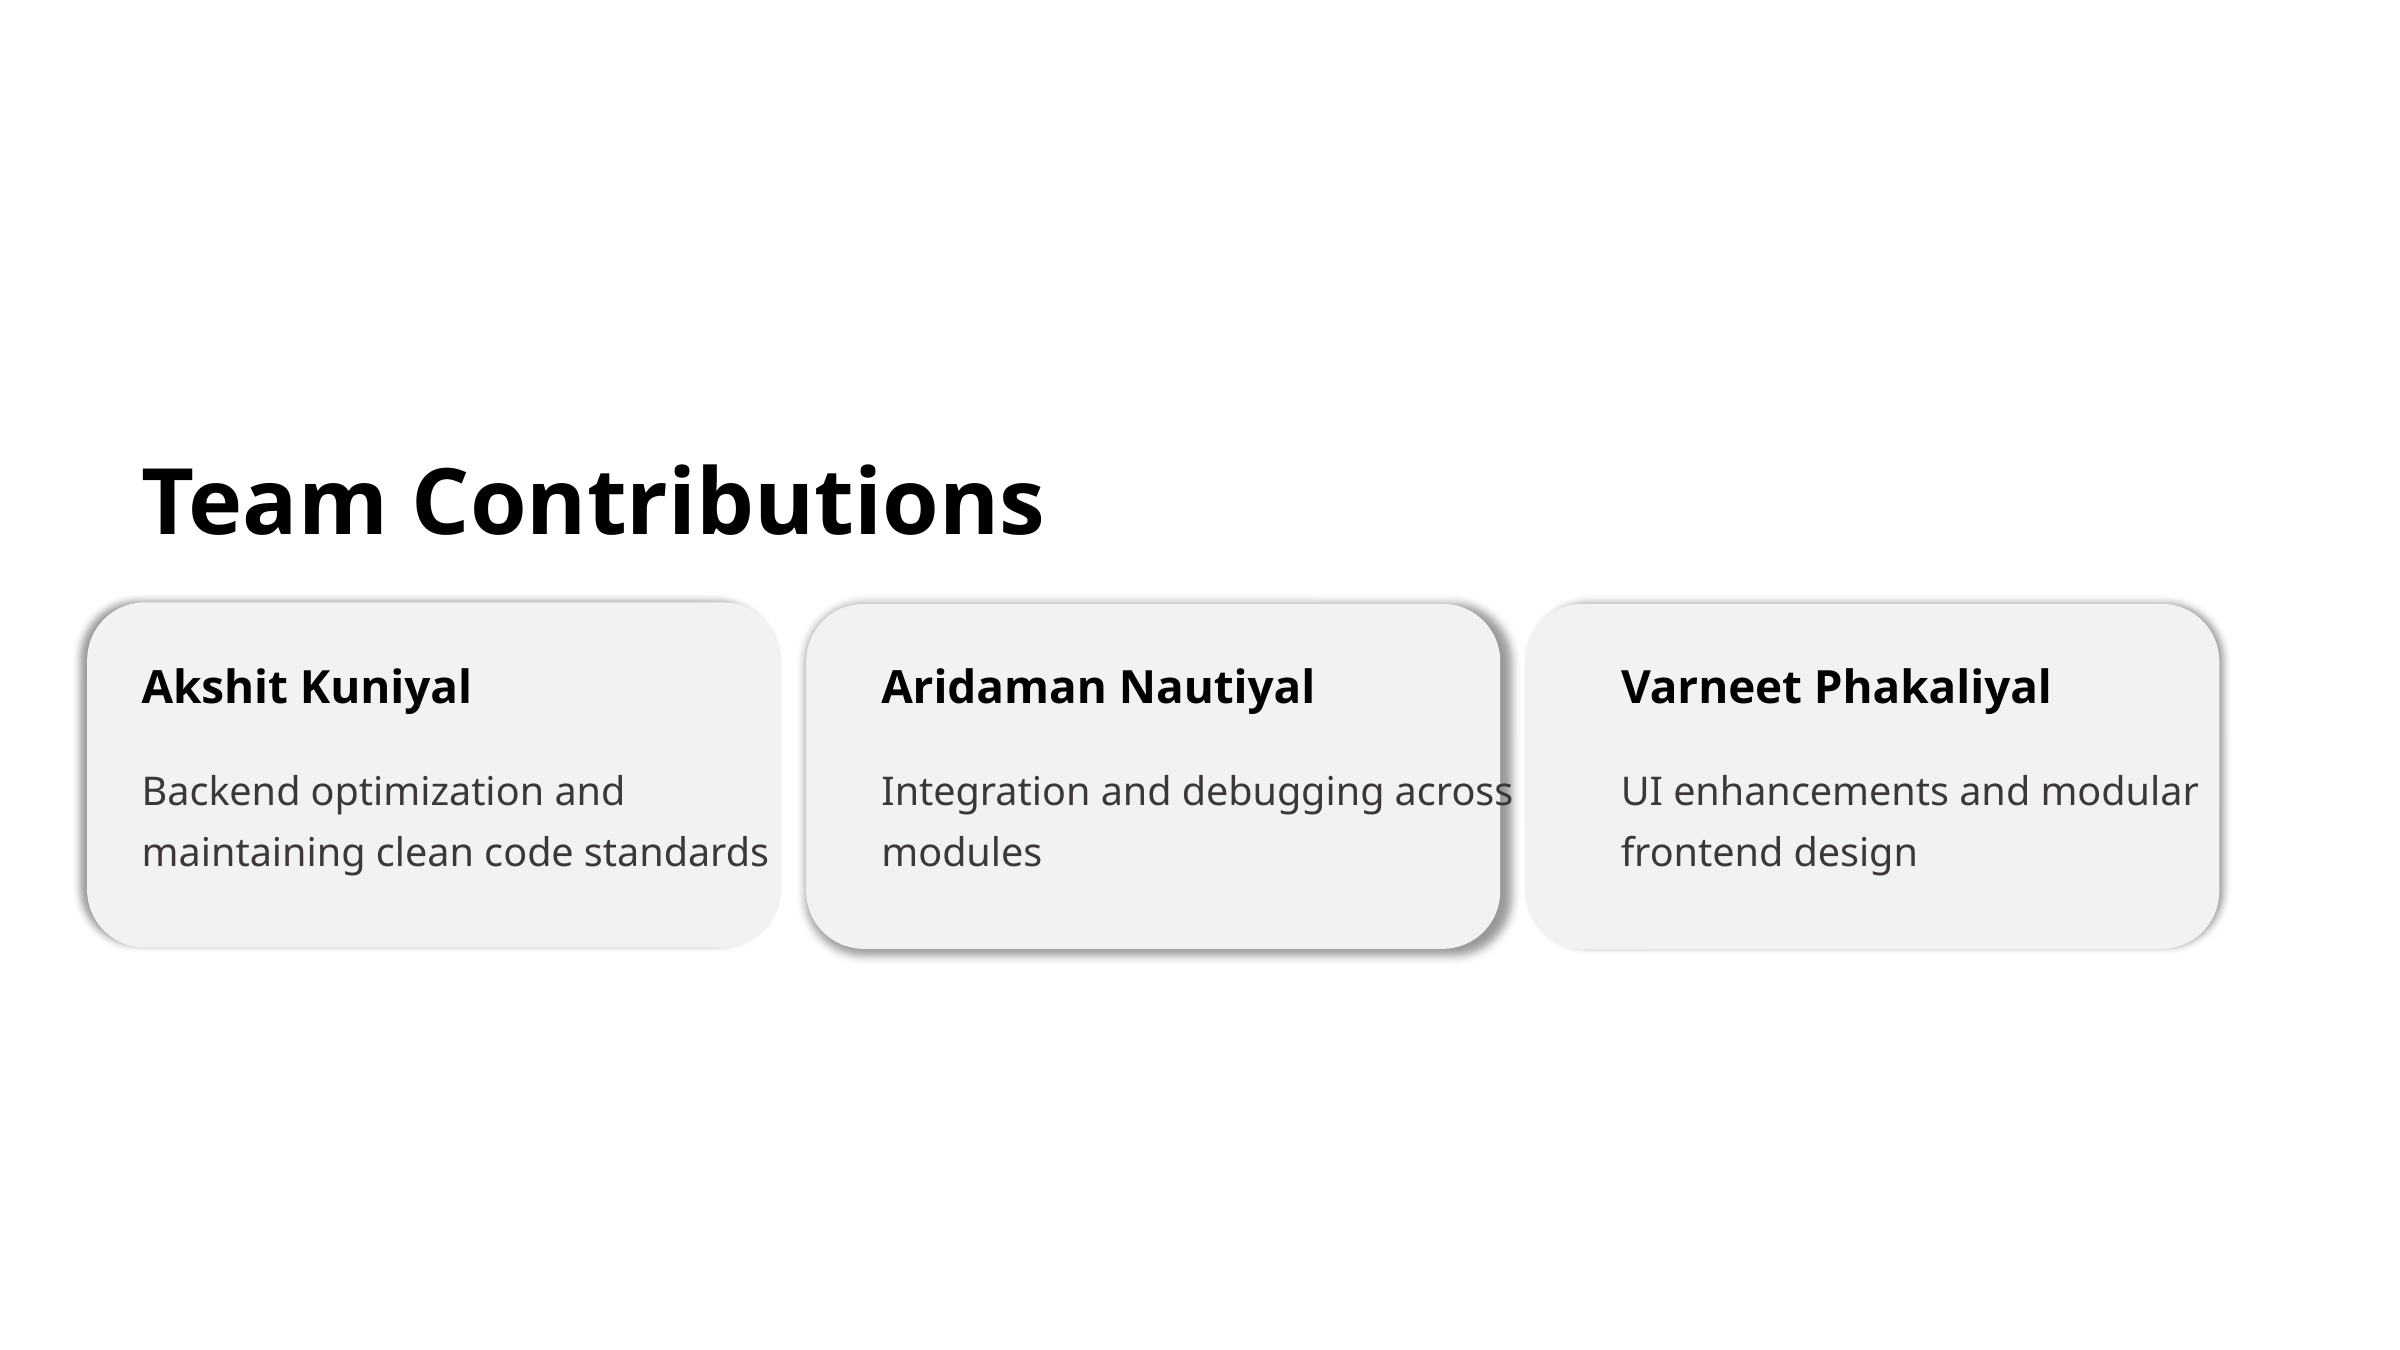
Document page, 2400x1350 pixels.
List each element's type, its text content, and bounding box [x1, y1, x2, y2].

text_box Aridaman Nautiyal [881, 655, 1342, 713]
text_box UI enhancements and modular frontend design [1620, 753, 2261, 875]
text_box [86, 601, 783, 949]
text_box [805, 602, 1502, 950]
text_box Backend optimization and maintaining clean code standards [141, 753, 782, 875]
text_box [1524, 602, 2221, 950]
text_box Varneet Phakaliyal [1620, 655, 2081, 713]
text_box Integration and debugging across modules [881, 753, 1521, 875]
text_box Team Contributions [141, 438, 1093, 554]
text_box Akshit Kuniyal [141, 655, 602, 713]
